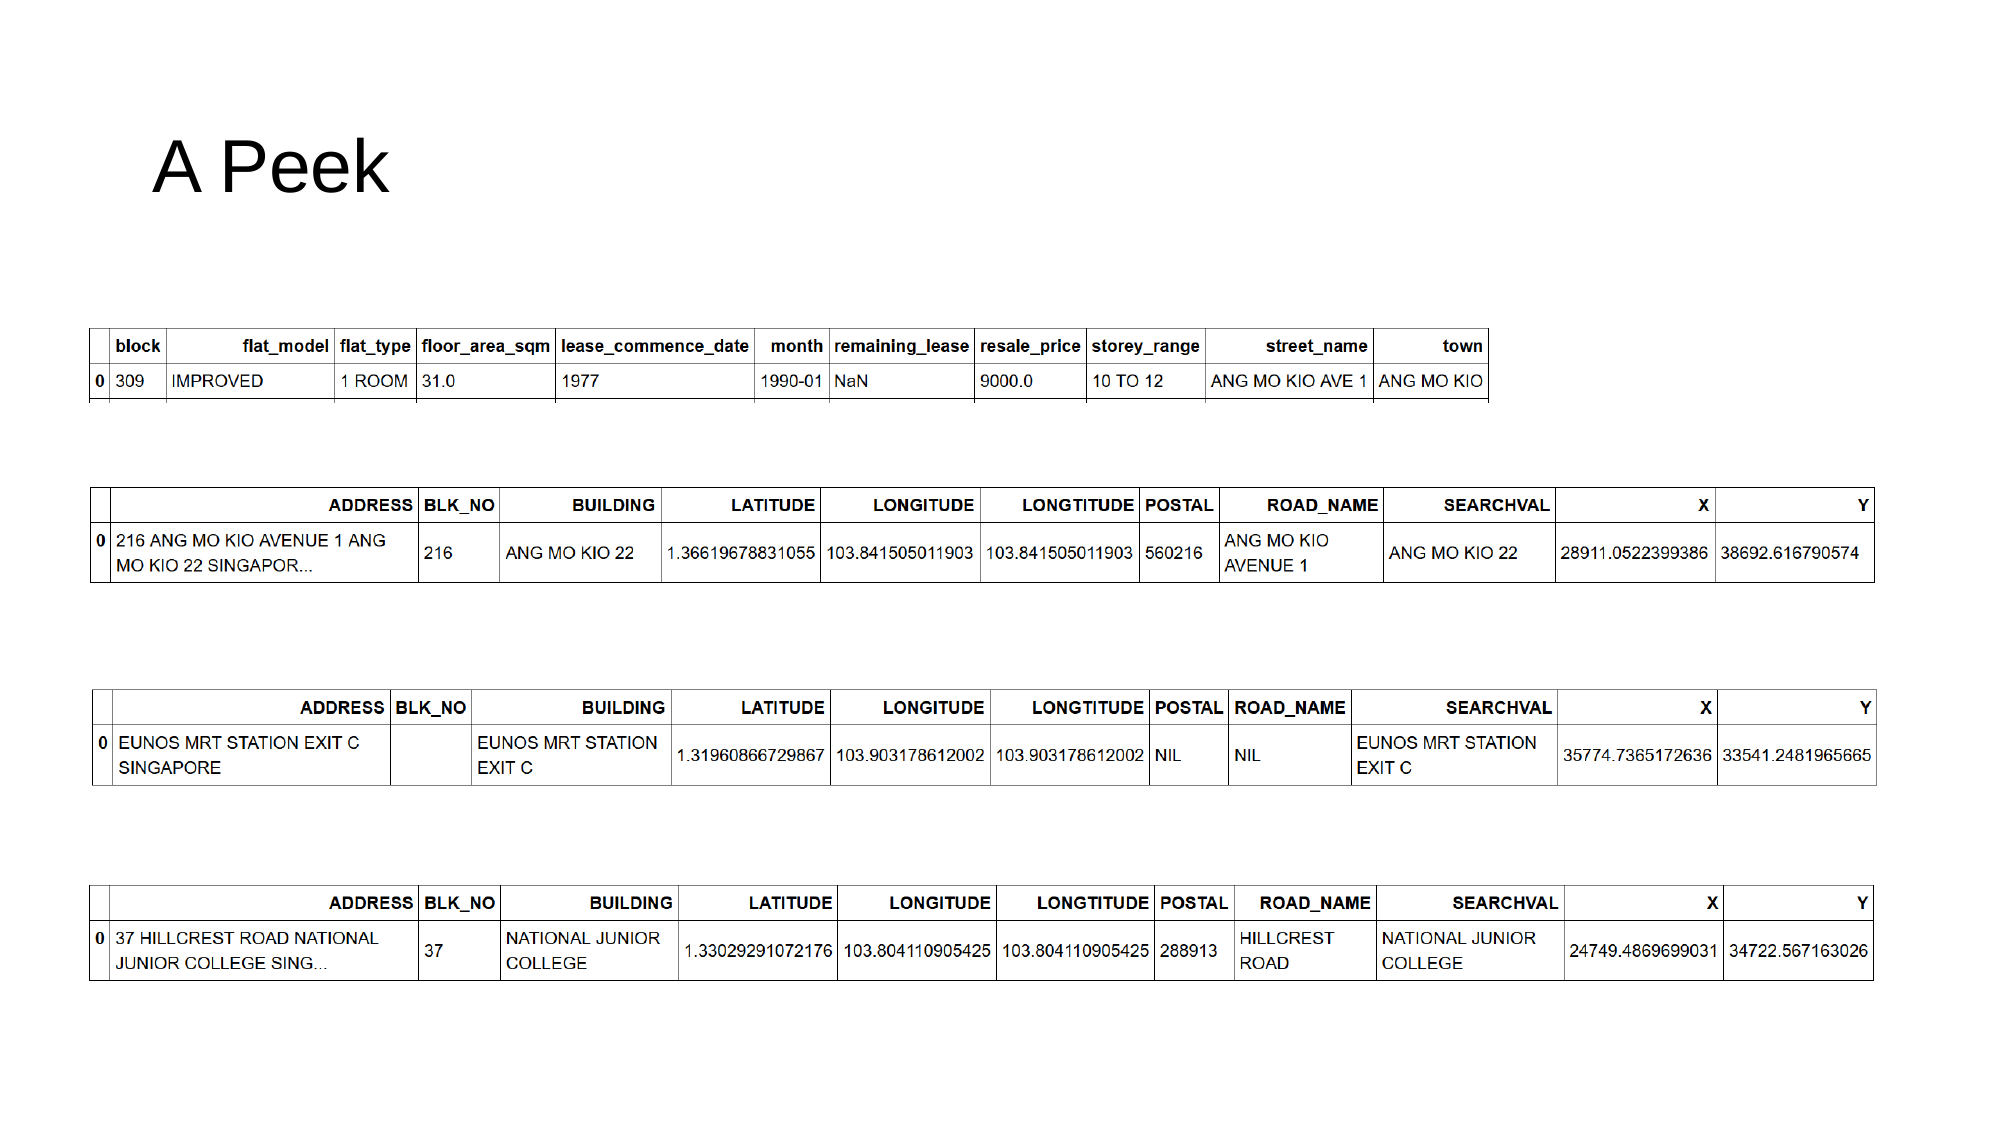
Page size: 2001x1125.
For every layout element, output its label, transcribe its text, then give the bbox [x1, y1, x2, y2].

picture [66, 210, 1905, 1011]
title A Peek [137, 59, 1863, 210]
